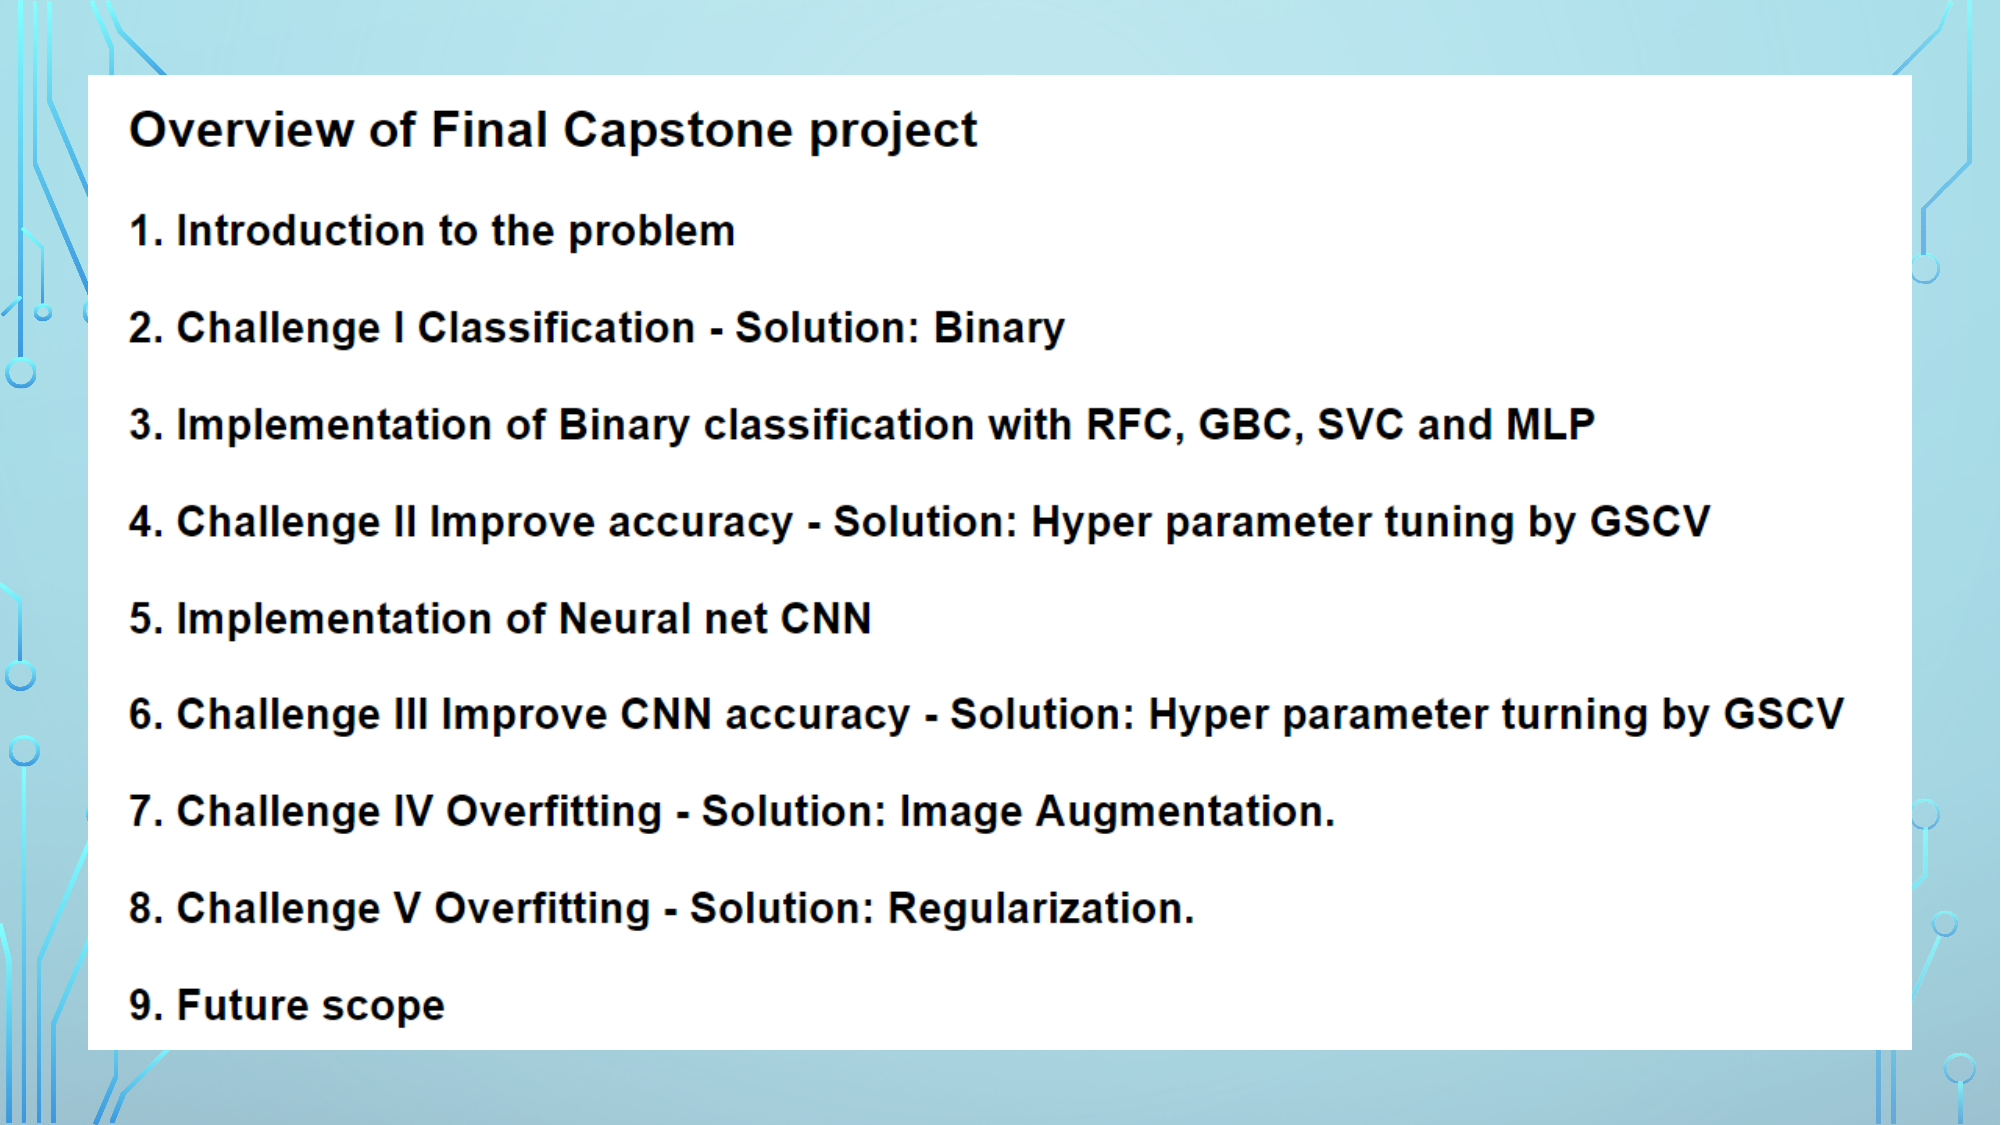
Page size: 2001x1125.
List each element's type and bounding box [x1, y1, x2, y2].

picture [88, 75, 1912, 1050]
